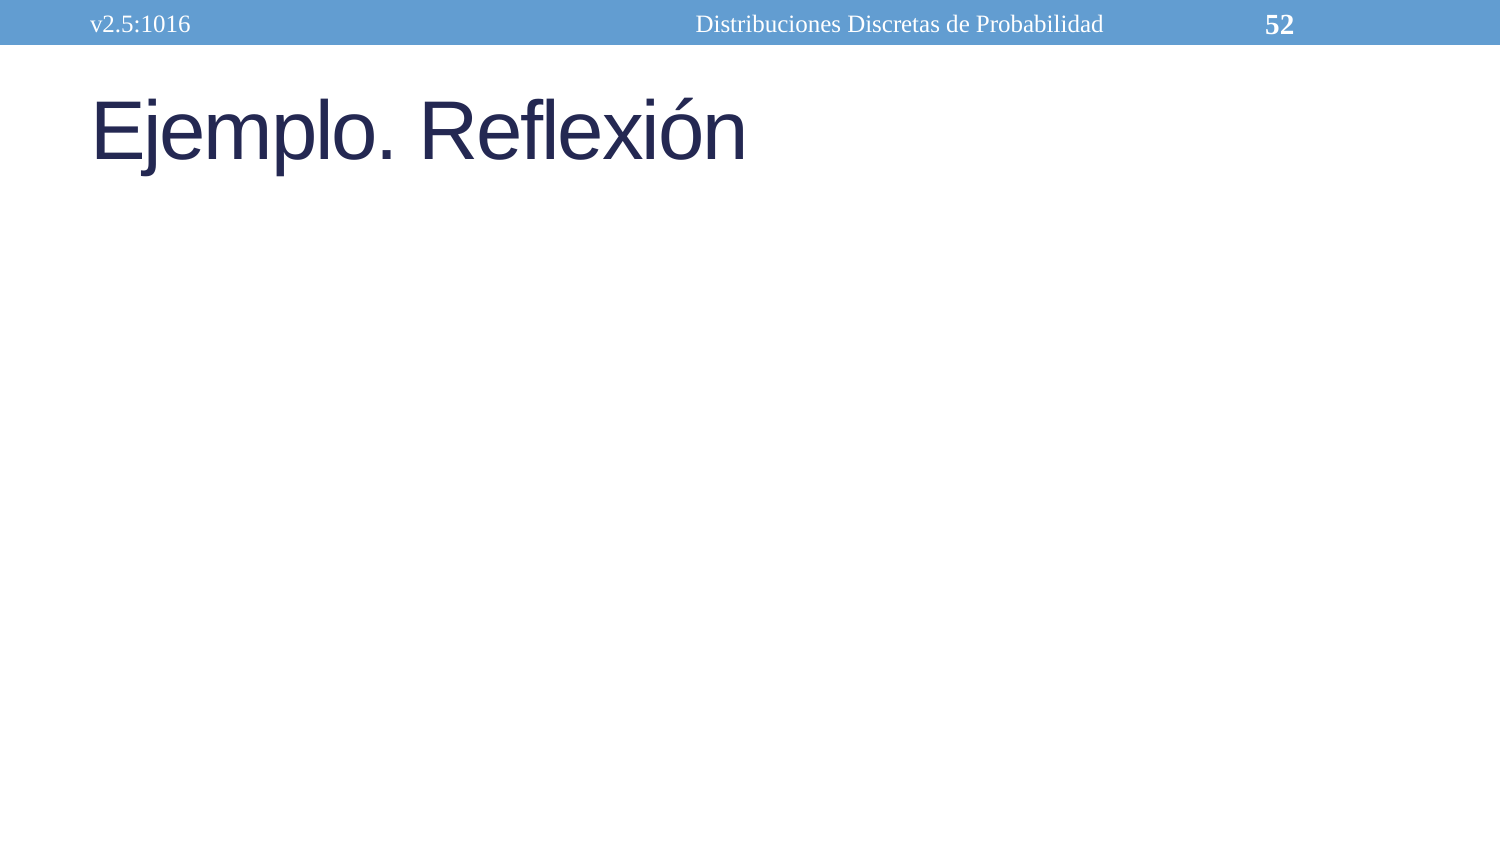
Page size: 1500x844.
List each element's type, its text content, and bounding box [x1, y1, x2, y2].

slide_number 52 [1250, 2, 1425, 43]
footer Distribuciones Discretas de Probabilidad [562, 2, 1238, 43]
slide_number v2.5:1016 [75, 2, 550, 43]
title Ejemplo. Reflexión [75, 65, 1425, 188]
